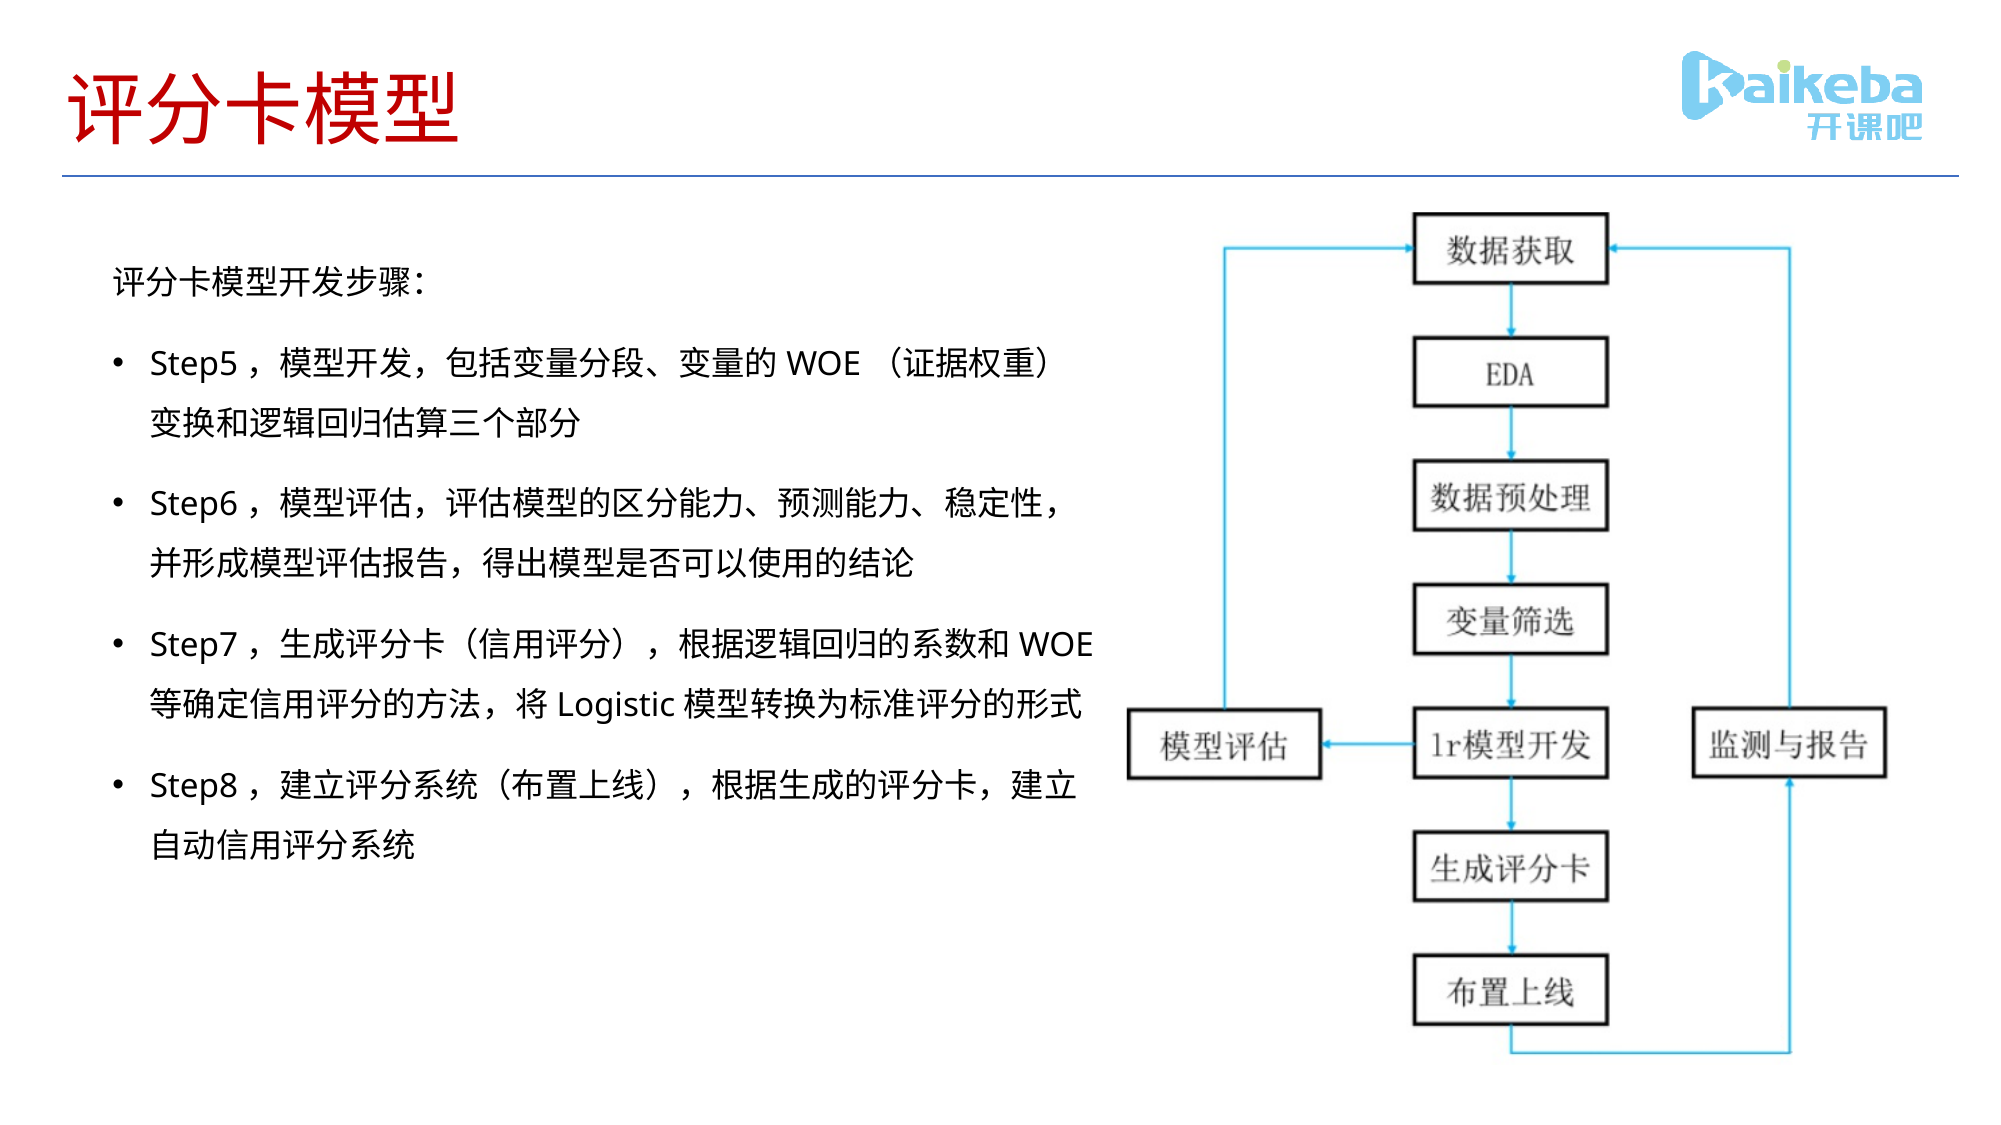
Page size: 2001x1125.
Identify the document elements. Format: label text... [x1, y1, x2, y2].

picture [1123, 211, 1896, 1066]
text_box 评分卡模型开发步骤： Step5，模型开发，包括变量分段、变量的WOE（证据权重）变换和逻辑回归估算三个部分 Step6，模型评估，评估模型的区分能力、预测能力、稳定性，并形成模型评估报告，得出模型是否可以使用的结论 Step7，生成评分卡（信用评分），根据逻辑回归的系数和WOE等确定信用评分的方法，将Logistic模型转换为标准评分的形式 Step8，建立评分系统（布置上线），根据生成的评分卡，建立自动信用评分系统 [104, 233, 1110, 946]
table_cell [1653, 21, 1950, 167]
title 评分卡模型 [57, 59, 1728, 167]
